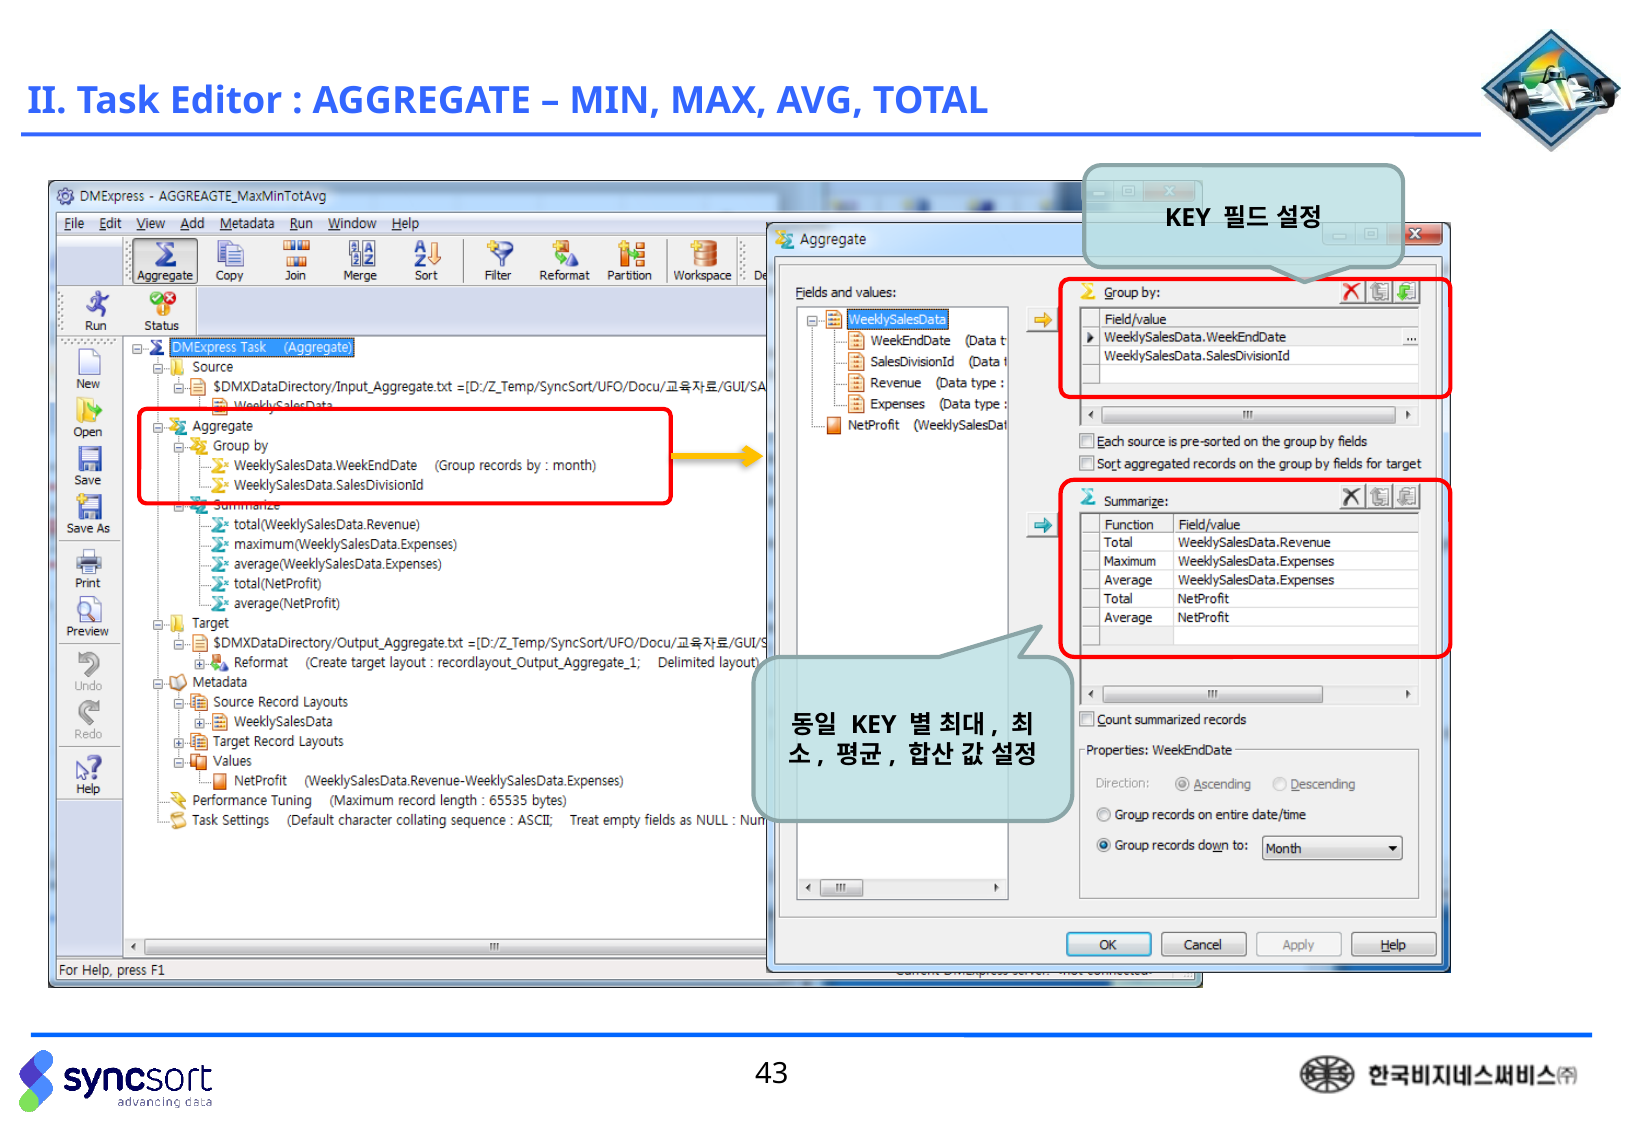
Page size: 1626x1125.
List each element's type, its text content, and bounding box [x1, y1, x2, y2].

text_box II. Task Editor : AGGREGATE – MIN, MAX, AVG, TOTAL [12, 73, 1394, 124]
text_box KEY 필드 설정 [1082, 163, 1406, 220]
picture [1481, 29, 1621, 153]
picture [1281, 1046, 1593, 1105]
picture [19, 1050, 212, 1112]
picture [48, 180, 1451, 988]
